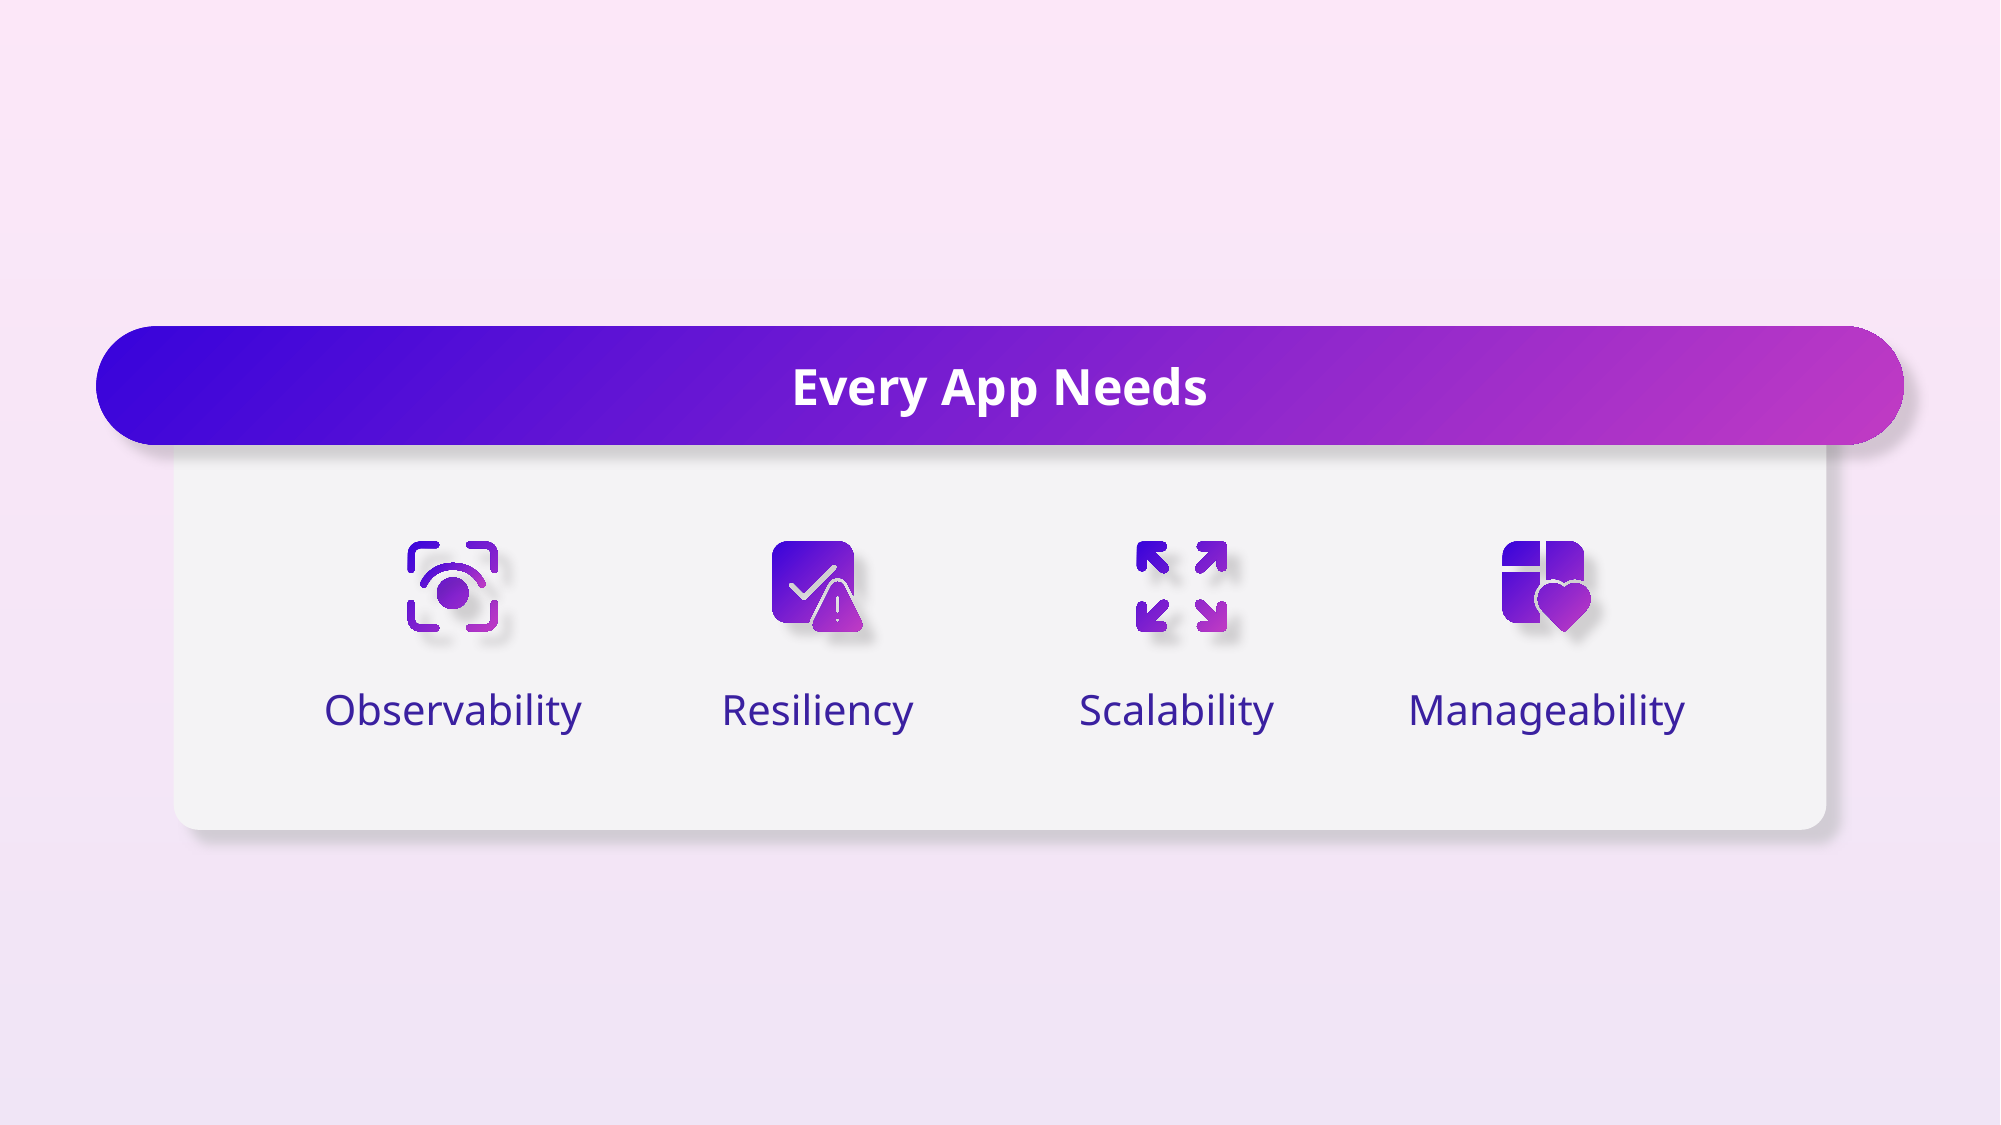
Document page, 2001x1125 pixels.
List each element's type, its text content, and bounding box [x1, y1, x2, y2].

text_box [173, 389, 1827, 831]
text_box Every App Needs [96, 326, 1904, 445]
